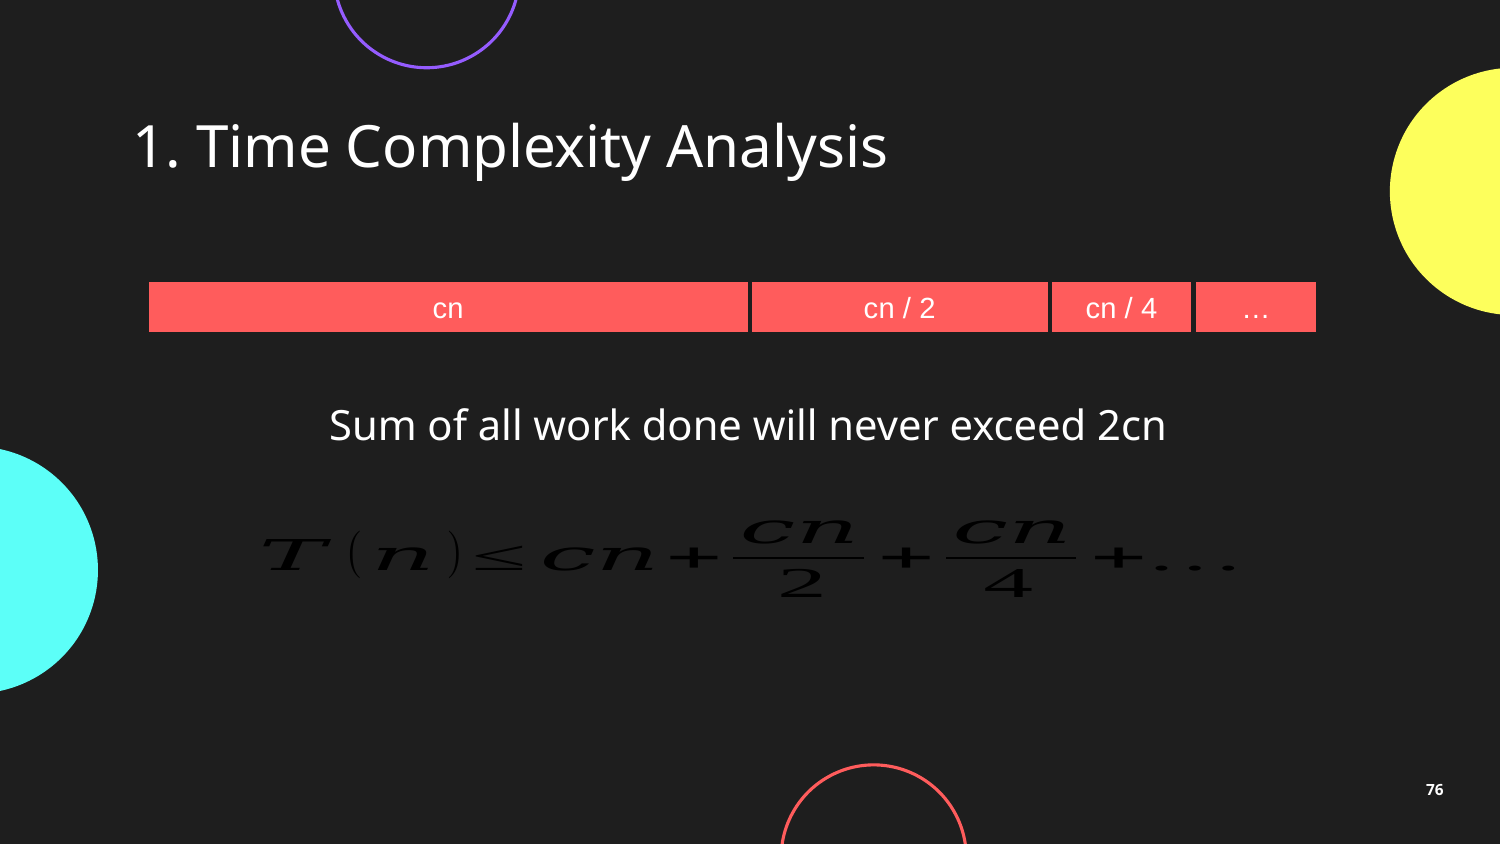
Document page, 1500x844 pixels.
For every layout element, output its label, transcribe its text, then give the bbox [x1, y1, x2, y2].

text_box cn / 4 [1048, 278, 1191, 336]
text_box cn [145, 278, 748, 336]
text_box … [1191, 278, 1321, 336]
title 1. Time Complexity Analysis [117, 106, 1383, 183]
slide_number 76 [1389, 764, 1480, 816]
text_box cn / 2 [748, 278, 1048, 336]
text_box Sum of all work done will never exceed 2cn [243, 383, 1253, 460]
